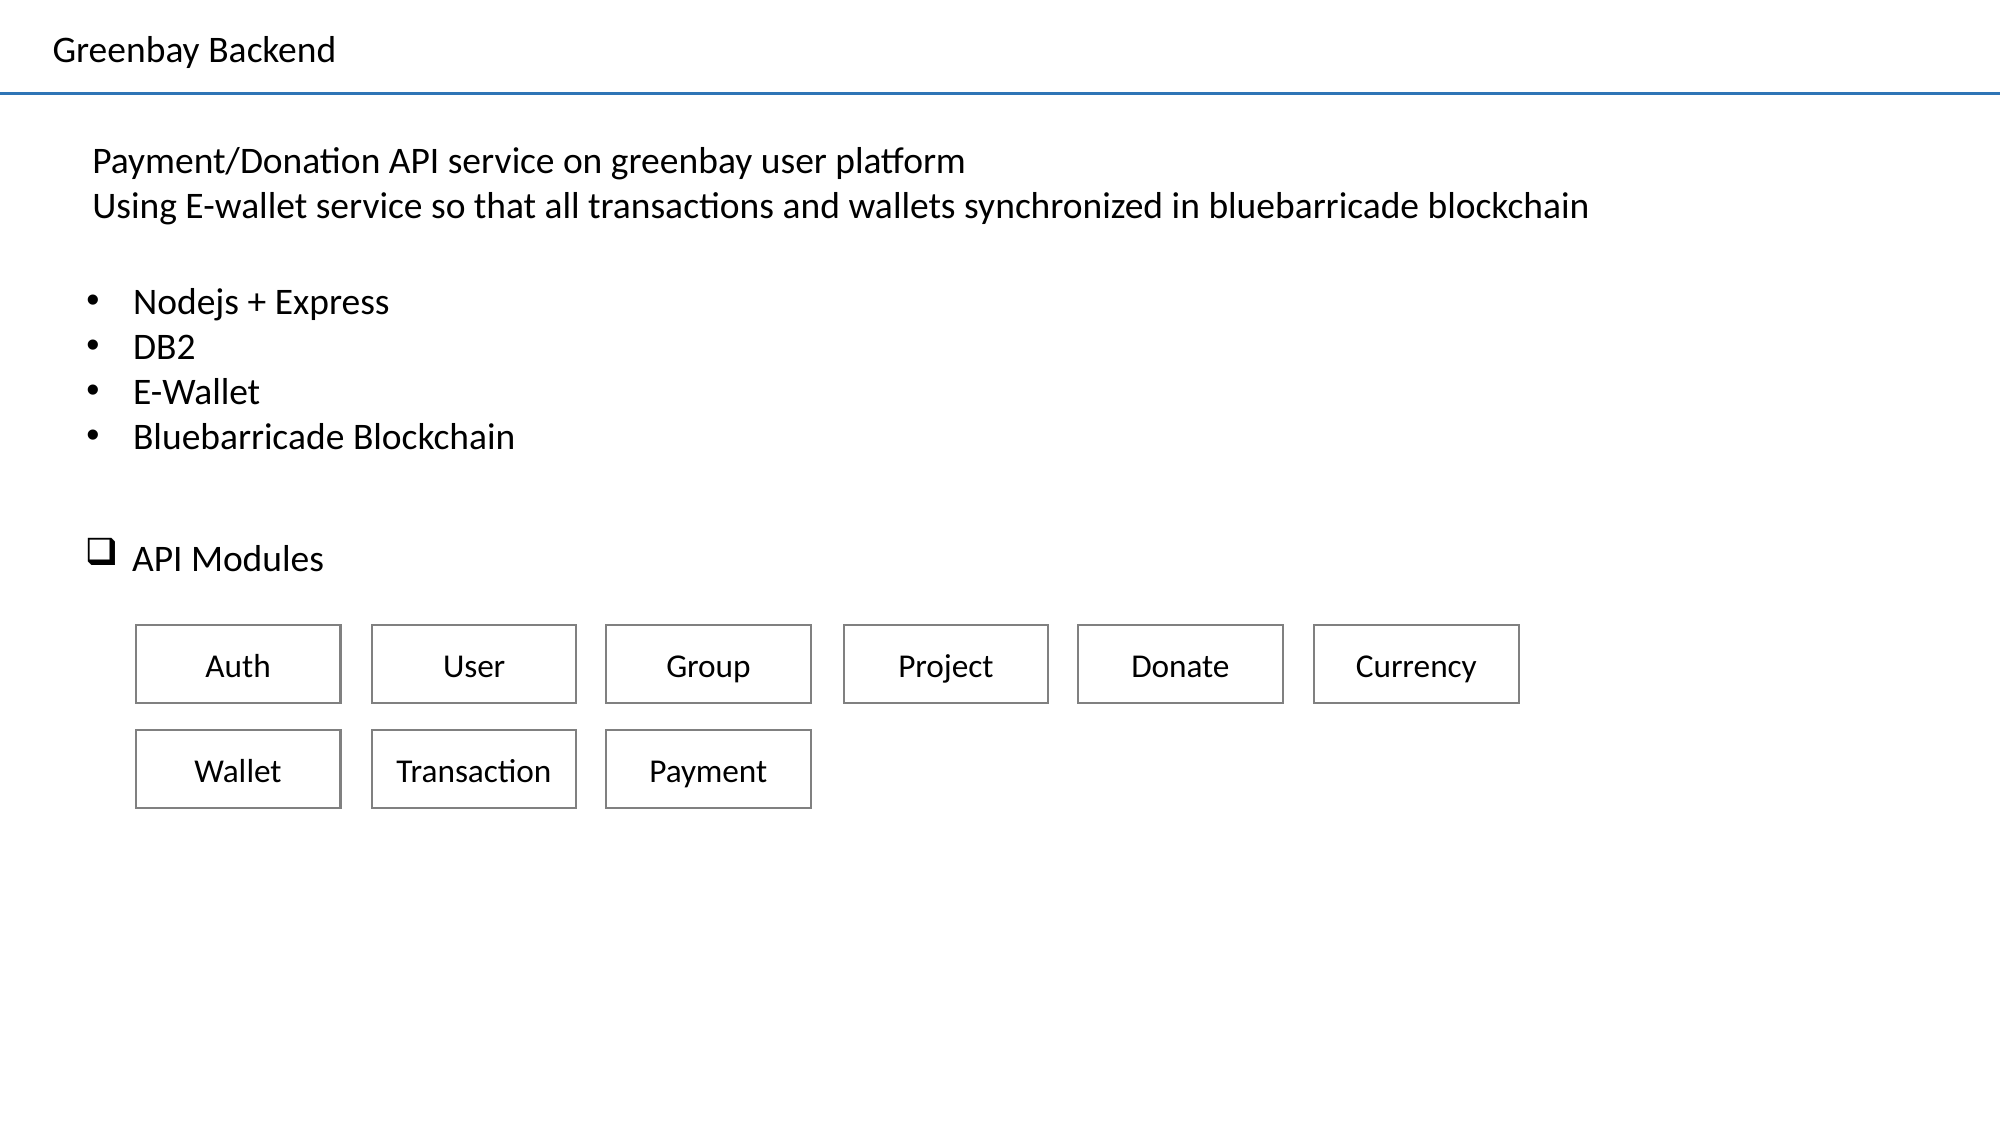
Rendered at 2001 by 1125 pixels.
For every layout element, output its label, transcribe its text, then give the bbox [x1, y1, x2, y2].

text_box Currency [1313, 624, 1520, 704]
text_box API Modules [70, 526, 340, 587]
text_box User [371, 624, 577, 704]
text_box Greenbay Backend [37, 17, 352, 77]
text_box Nodejs + Express DB2 E-Wallet Bluebarricade Blockchain [71, 269, 531, 465]
text_box Transaction [371, 729, 577, 809]
text_box Project [843, 624, 1049, 704]
text_box Group [605, 624, 812, 704]
text_box Wallet [135, 729, 342, 809]
text_box Payment [605, 729, 812, 809]
text_box Donate [1077, 624, 1284, 704]
text_box Auth [135, 624, 342, 704]
text_box Payment/Donation API service on greenbay user platform Using E-wallet service so that all transactions and wallets synchronized in bluebarricade blockchain [77, 128, 1607, 234]
